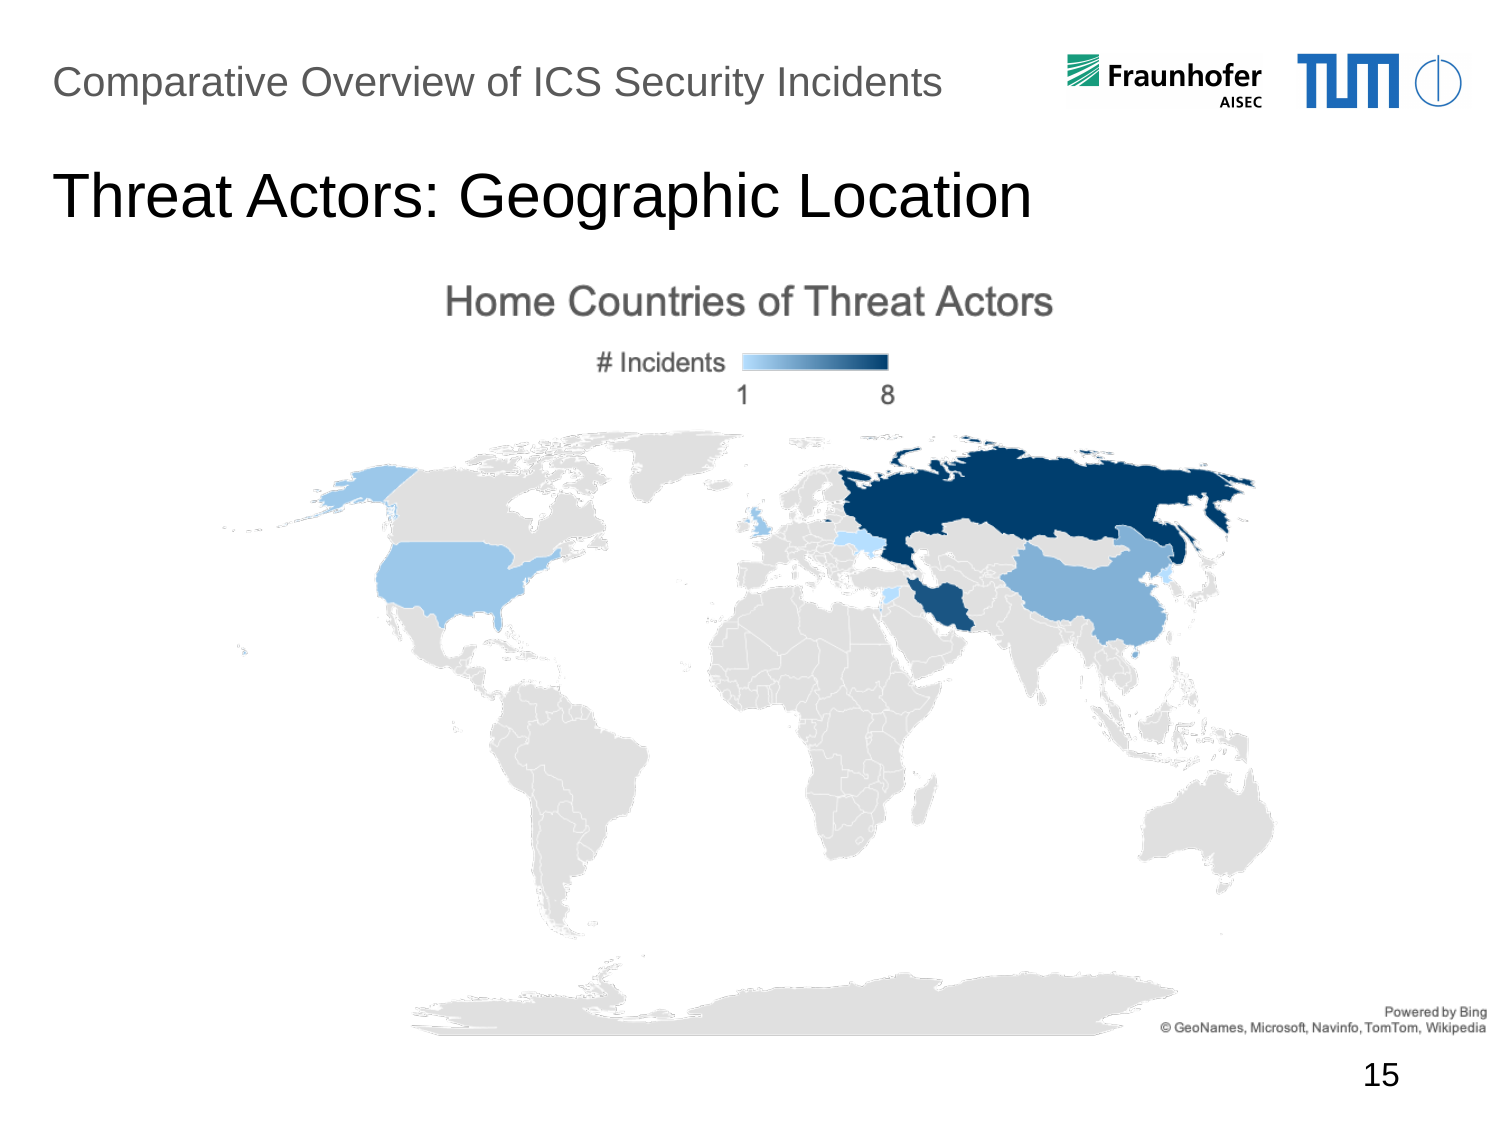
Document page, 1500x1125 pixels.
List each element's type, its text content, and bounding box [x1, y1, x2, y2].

text_box 15 [1362, 1056, 1500, 1094]
title Threat Actors: Geographic Location [52, 162, 1449, 231]
picture [1066, 53, 1263, 109]
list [0, 261, 1500, 1049]
text_box Comparative Overview of ICS Security Incidents [52, 37, 951, 105]
picture [1296, 53, 1472, 109]
